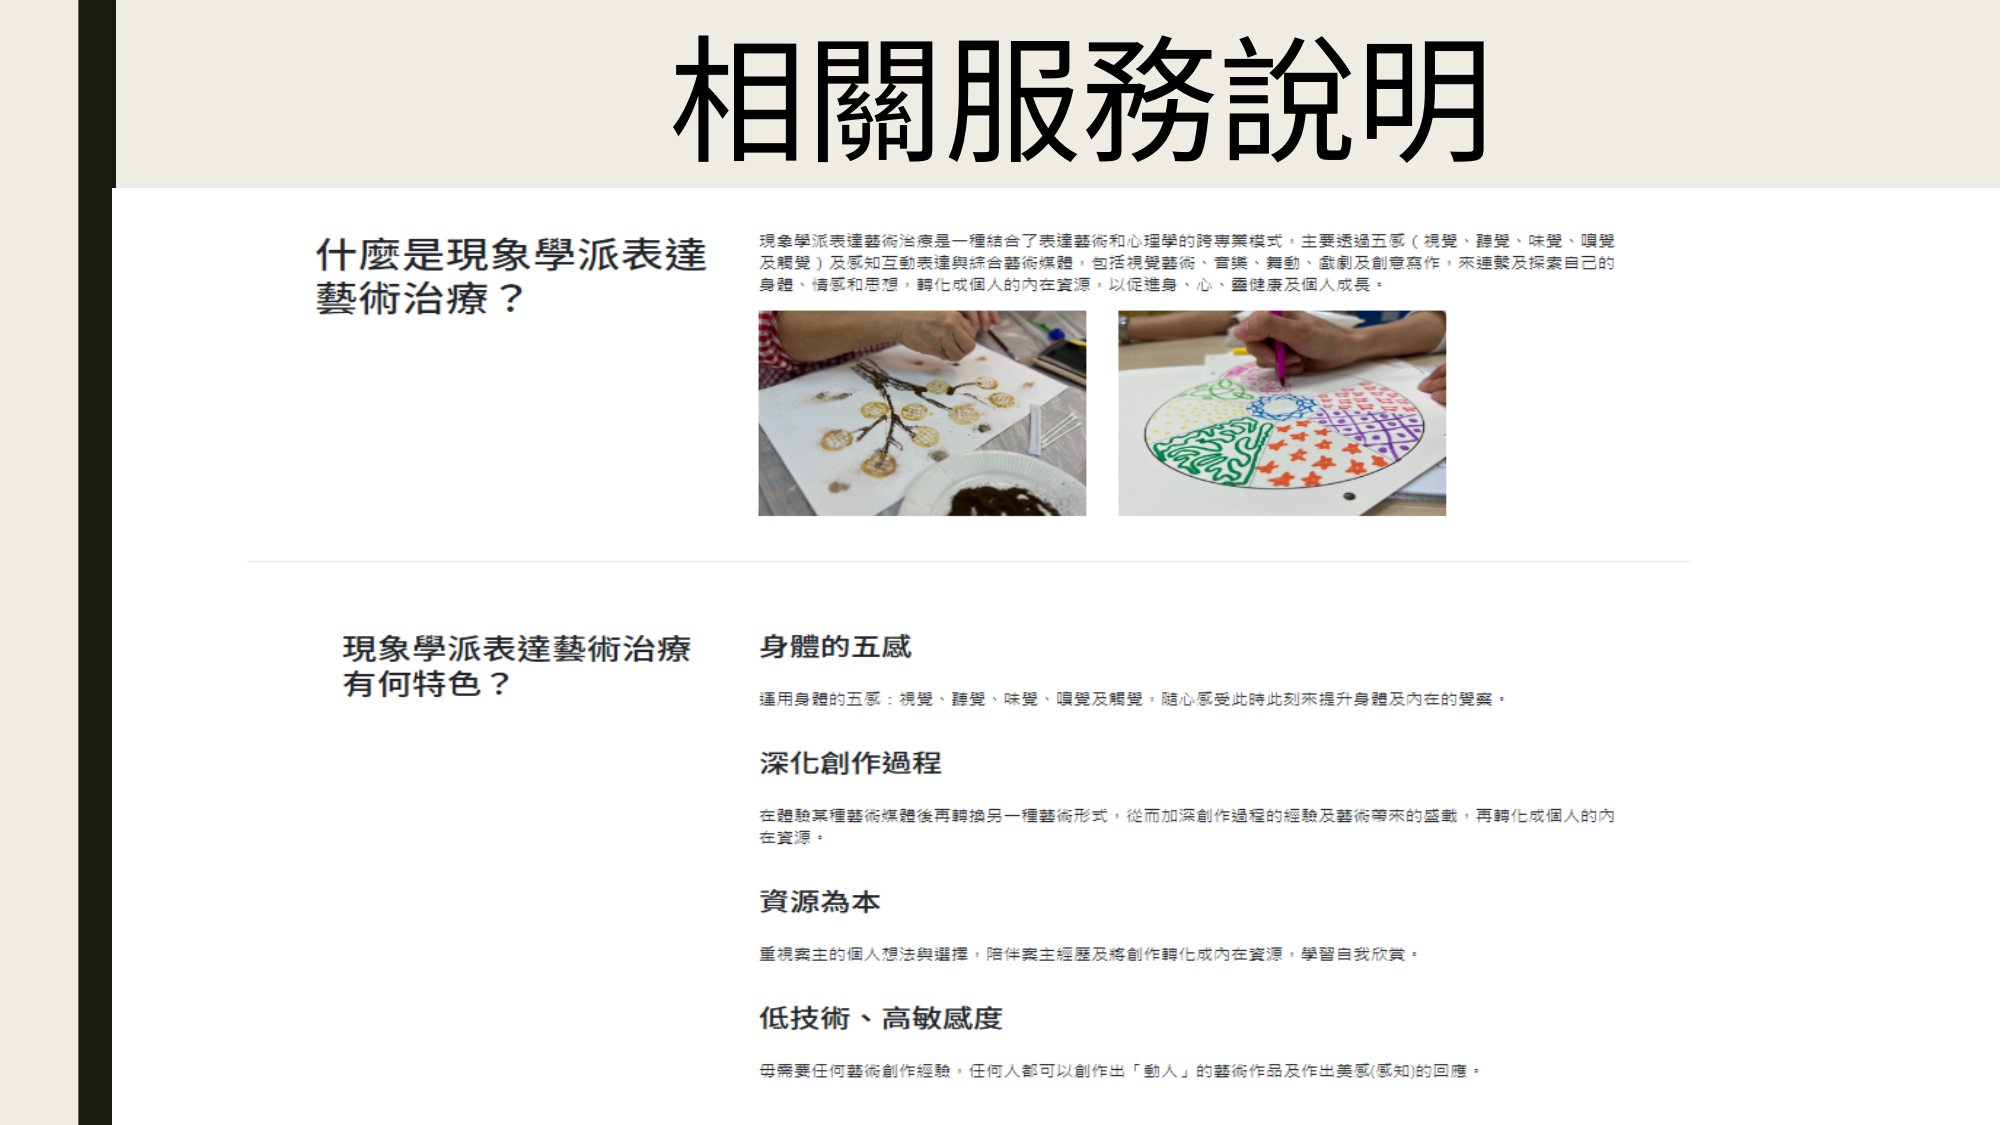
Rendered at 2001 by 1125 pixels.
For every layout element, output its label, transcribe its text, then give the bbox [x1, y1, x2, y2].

text_box 相關服務說明 [654, 6, 1510, 187]
picture [112, 188, 2000, 1125]
